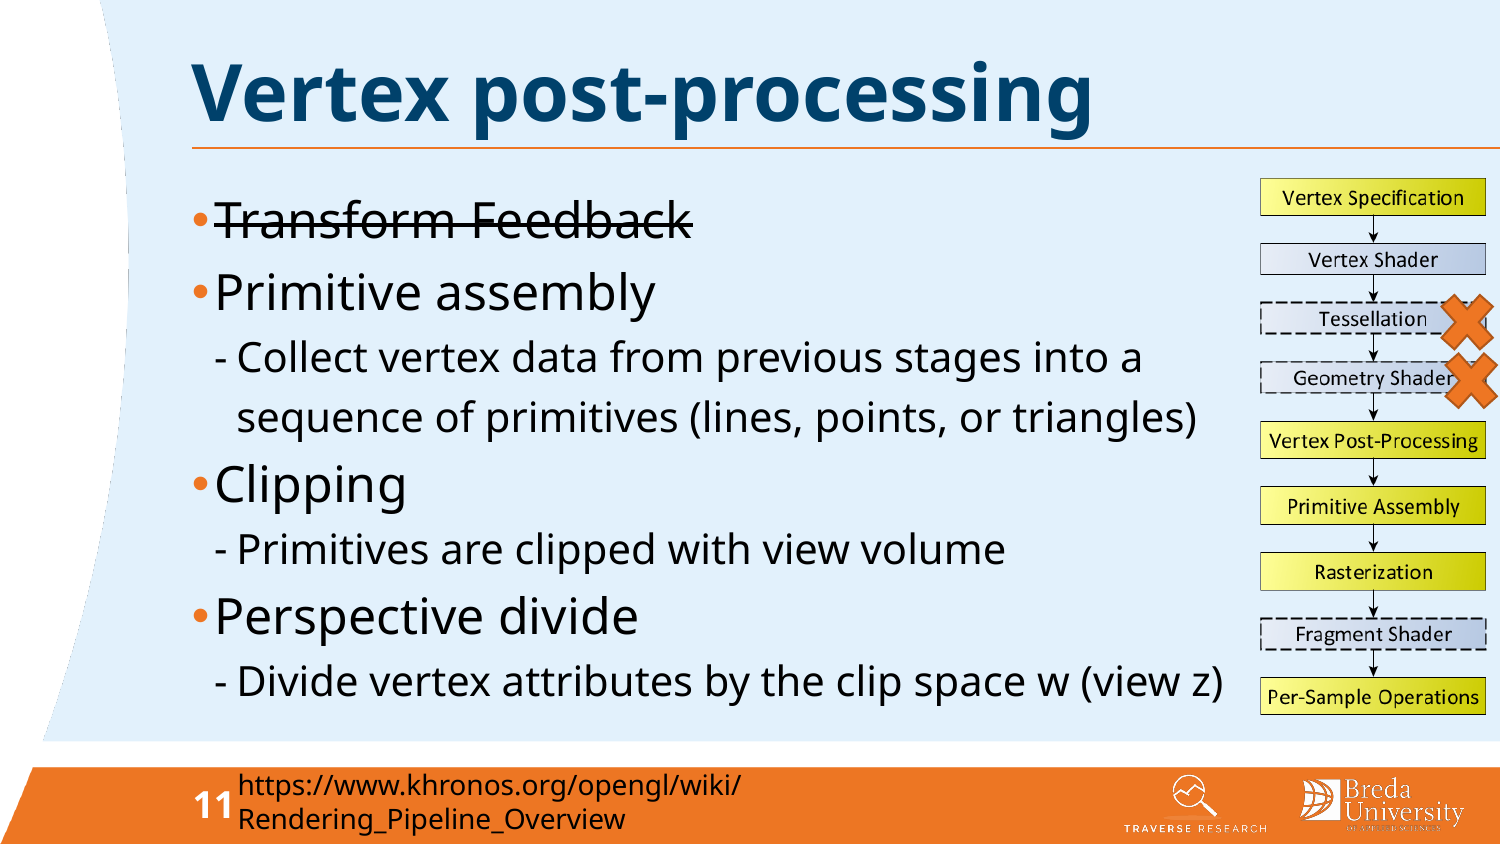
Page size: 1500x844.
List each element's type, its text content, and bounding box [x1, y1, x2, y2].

text_box https://www.khronos.org/opengl/wiki/Rendering_Pipeline_Overview [222, 760, 903, 843]
picture [0, 0, 1500, 844]
title Vertex post-processing [191, 3, 1341, 138]
list Transform Feedback Primitive assembly Collect vertex data from previous stages into a sequence of primitives (lines, points, or triangles) Clipping Primitives are clipped with view volume Perspective divide Divide vertex attributes by the clip space w (view z) [191, 176, 1247, 741]
slide_number 11 [177, 773, 222, 819]
